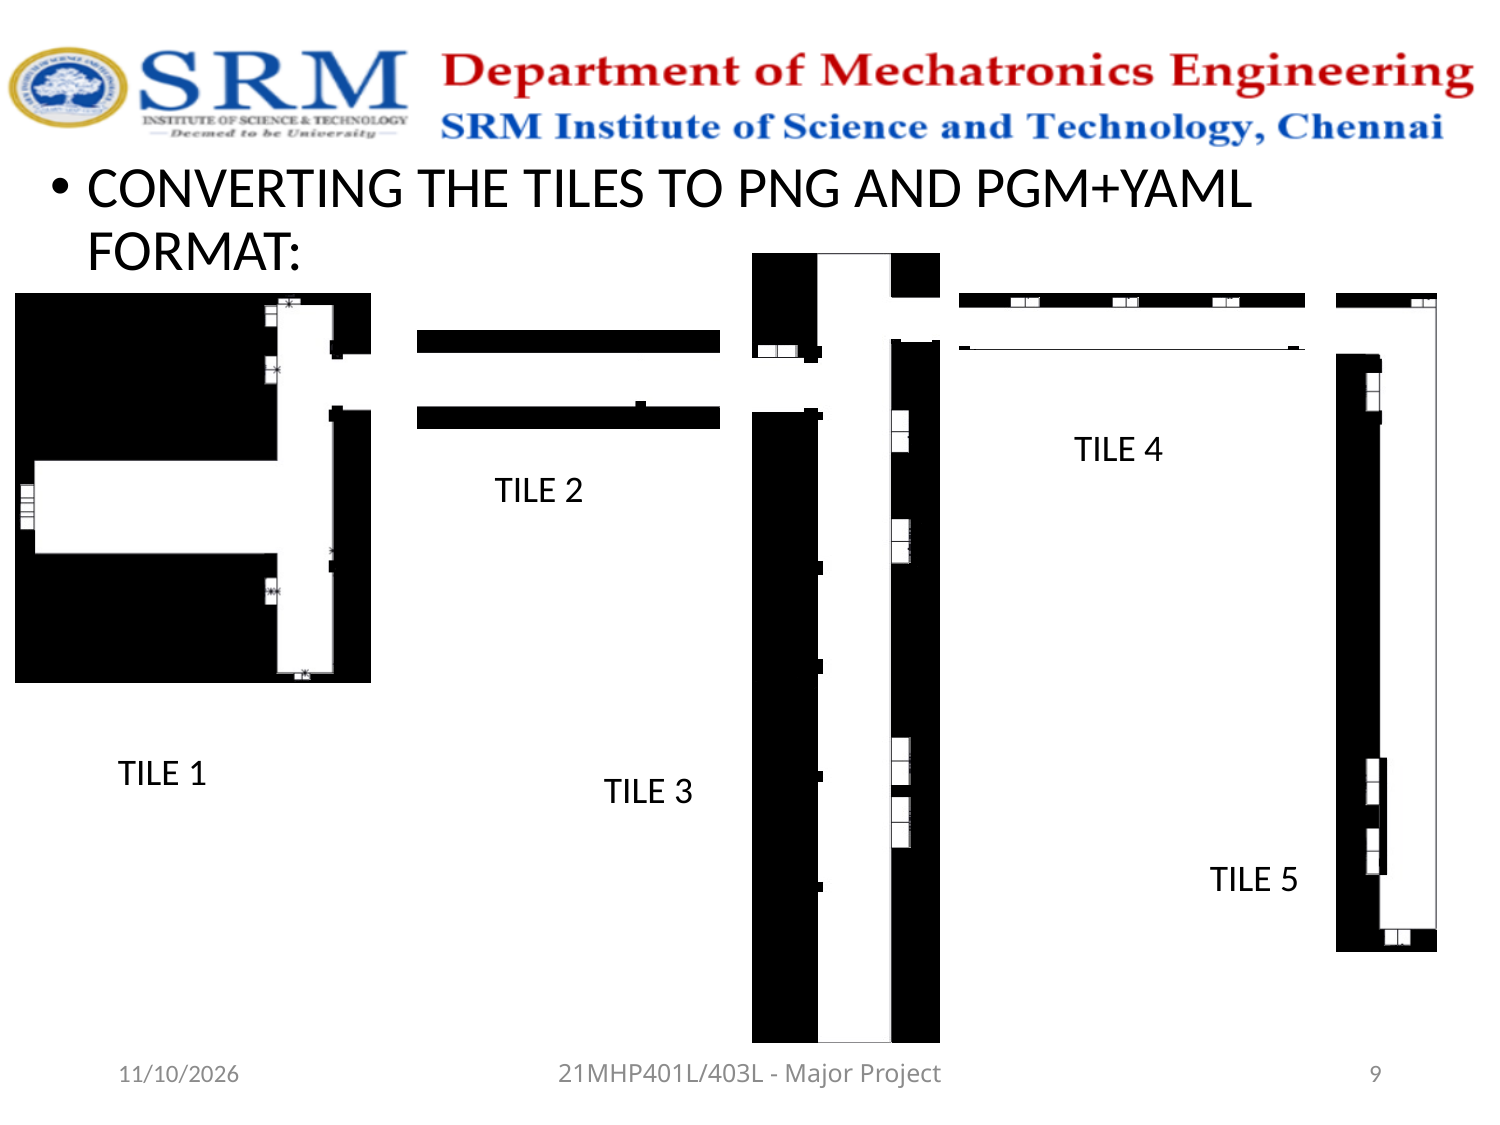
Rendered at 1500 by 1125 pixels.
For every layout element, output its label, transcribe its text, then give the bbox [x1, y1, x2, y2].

picture [752, 253, 940, 1043]
text_box TILE 2 [479, 457, 627, 518]
text_box TILE 5 [1195, 846, 1322, 907]
text_box TILE 1 [103, 740, 254, 801]
slide_number 9 [1059, 1042, 1397, 1103]
picture [0, 0, 1500, 186]
picture [15, 293, 371, 683]
picture [417, 330, 720, 429]
text_box TILE 4 [1059, 416, 1234, 476]
footer 21MHP401L/403L - Major Project [496, 1042, 1004, 1103]
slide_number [103, 1042, 441, 1103]
picture [959, 292, 1305, 350]
list CONVERTING THE TILES TO PNG AND PGM+YAML FORMAT: [35, 149, 1485, 1014]
text_box TILE 3 [589, 758, 740, 818]
picture [1336, 292, 1437, 952]
